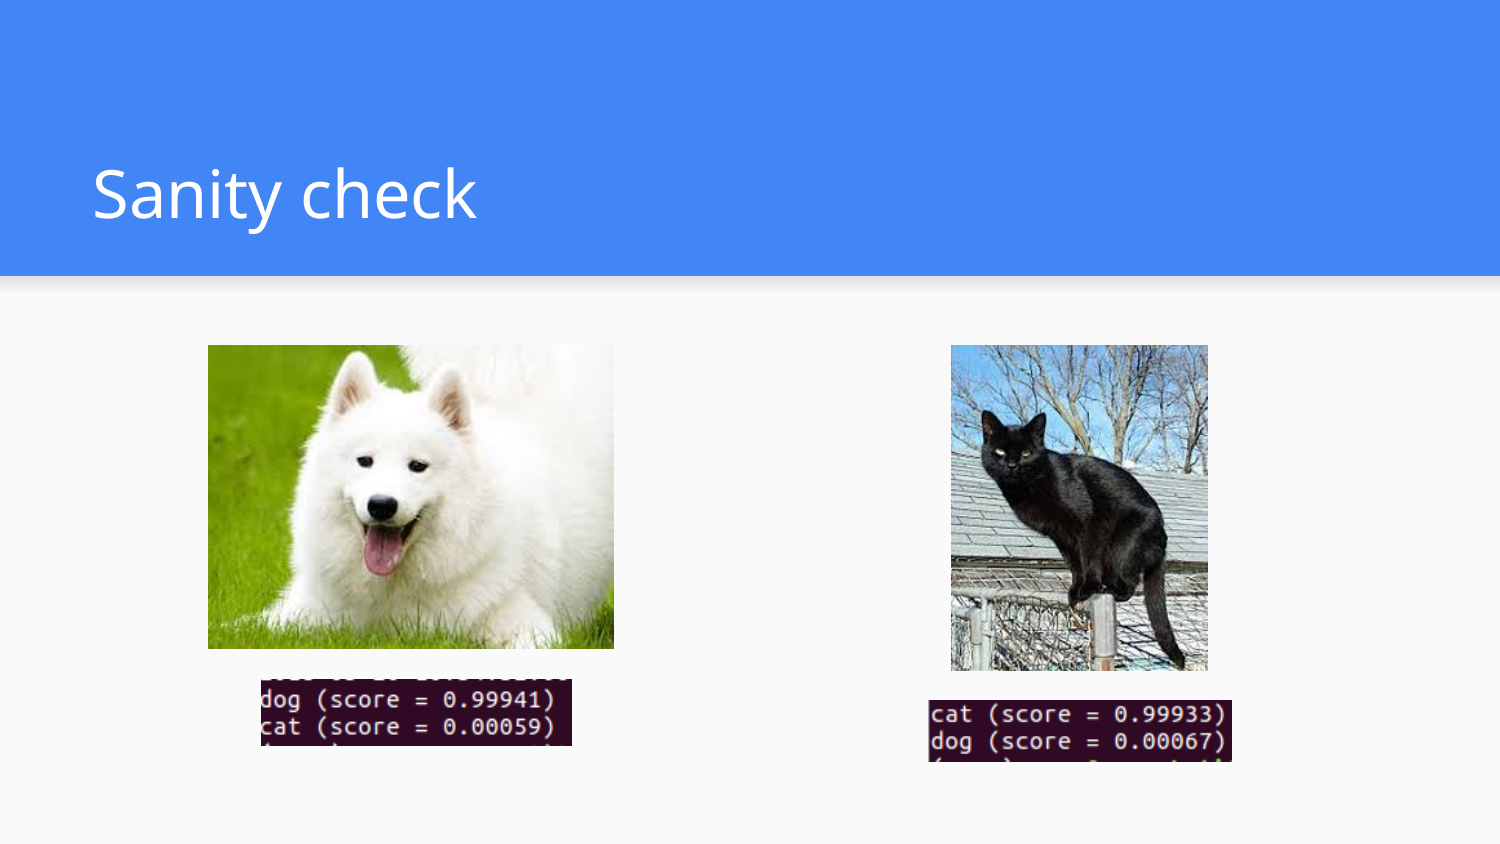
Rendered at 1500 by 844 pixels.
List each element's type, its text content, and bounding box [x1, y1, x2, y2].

picture [261, 679, 572, 746]
title Sanity check [77, 121, 1427, 248]
picture [208, 344, 614, 649]
picture [928, 700, 1232, 763]
picture [951, 344, 1209, 671]
